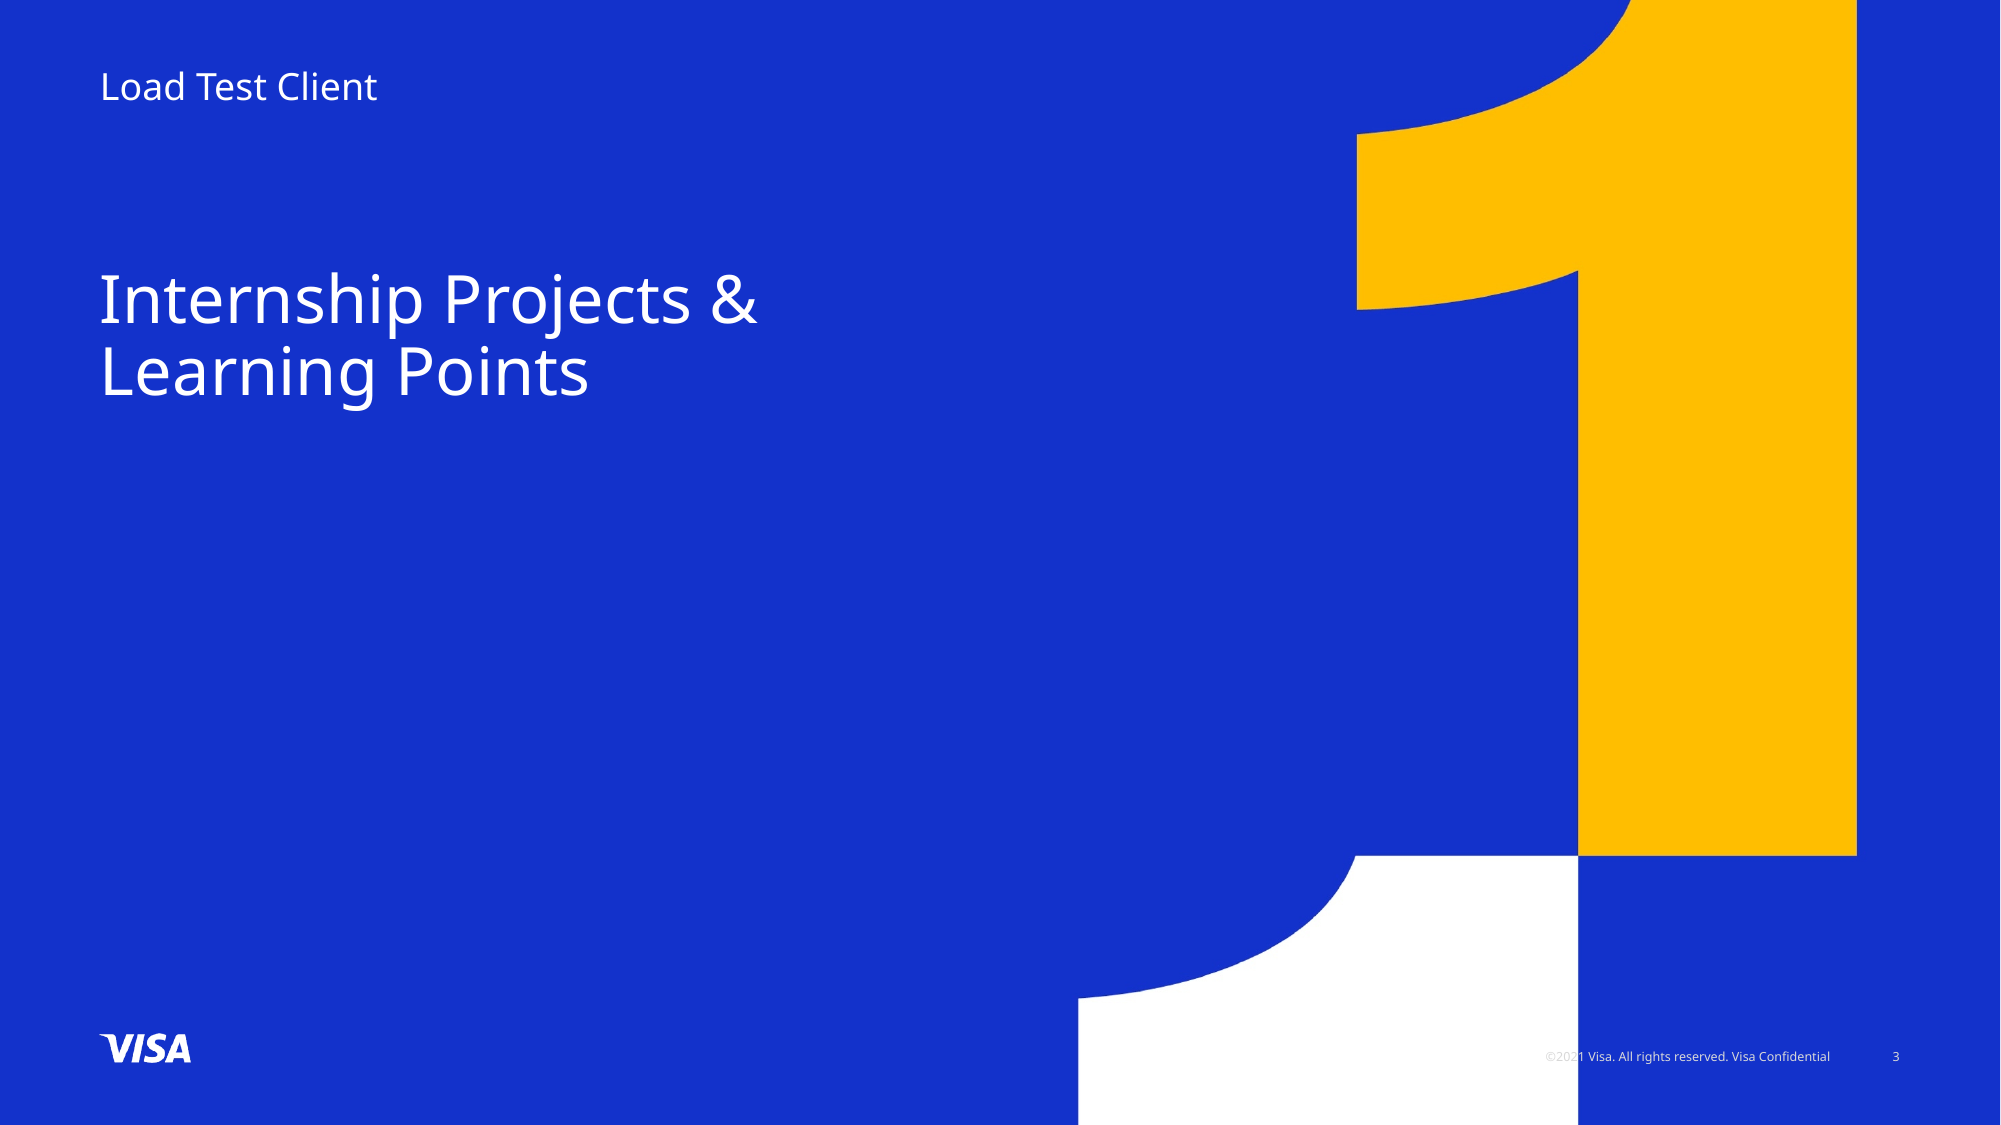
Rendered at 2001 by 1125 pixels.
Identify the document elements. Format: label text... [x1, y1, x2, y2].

title Internship Projects & Learning Points [99, 266, 1000, 435]
picture [0, 0, 2001, 1125]
list Load Test Client [99, 62, 1154, 154]
